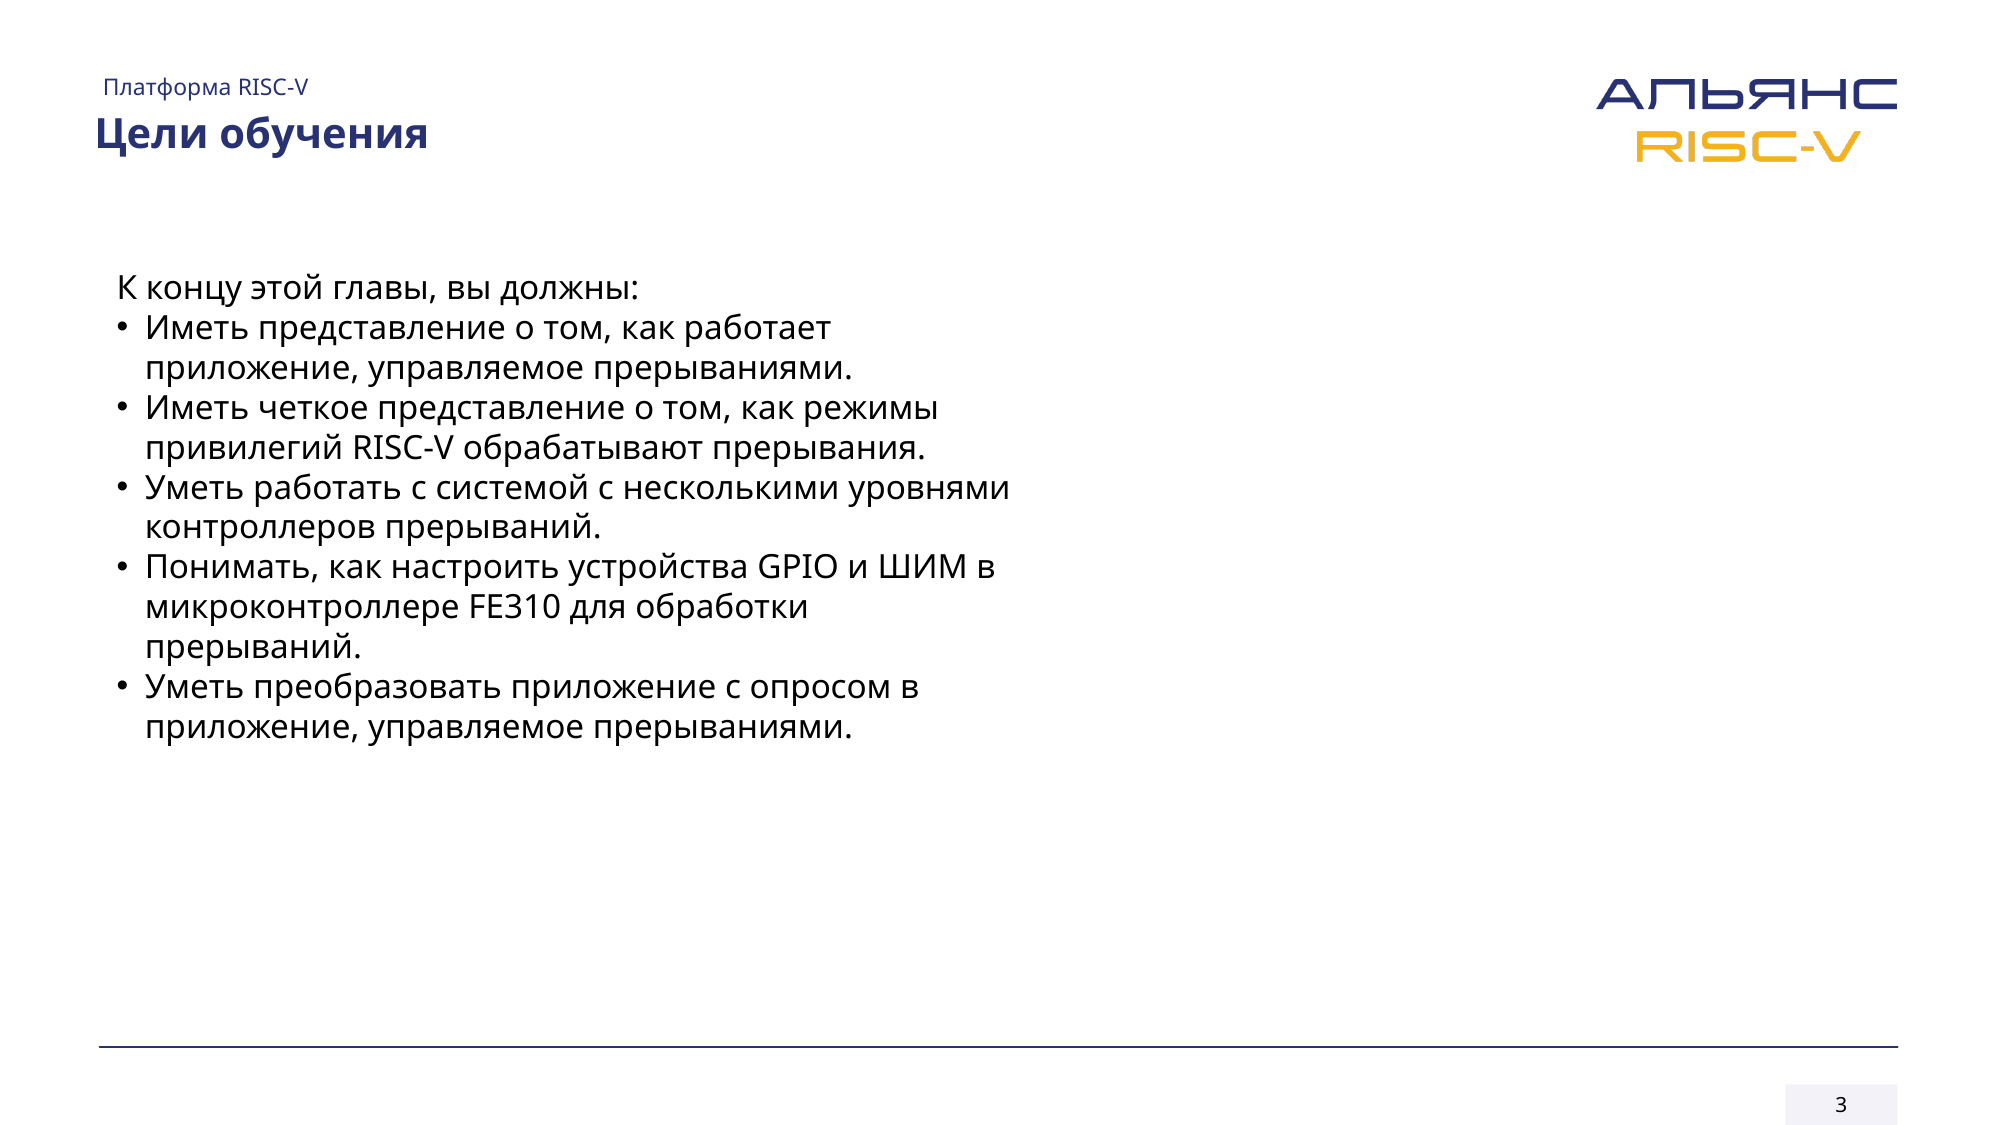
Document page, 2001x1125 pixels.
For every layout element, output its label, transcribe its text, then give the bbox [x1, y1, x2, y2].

text_box 3 [1785, 1084, 1898, 1125]
text_box К концу этой главы, вы должны: Иметь представление о том, как работает приложение, управляемое прерываниями. Иметь четкое представление о том, как режимы привилегий RISC-V обрабатывают прерывания. Уметь работать с системой с несколькими уровнями контроллеров прерываний. Понимать, как настроить устройства GPIO и ШИМ в микроконтроллере FE310 для обработки прерываний. Уметь преобразовать приложение с опросом в приложение, управляемое прерываниями. [101, 258, 1039, 753]
text_box Цели обучения [79, 99, 445, 165]
picture [1595, 79, 1898, 162]
text_box Платформа RISC-V [88, 65, 1624, 108]
